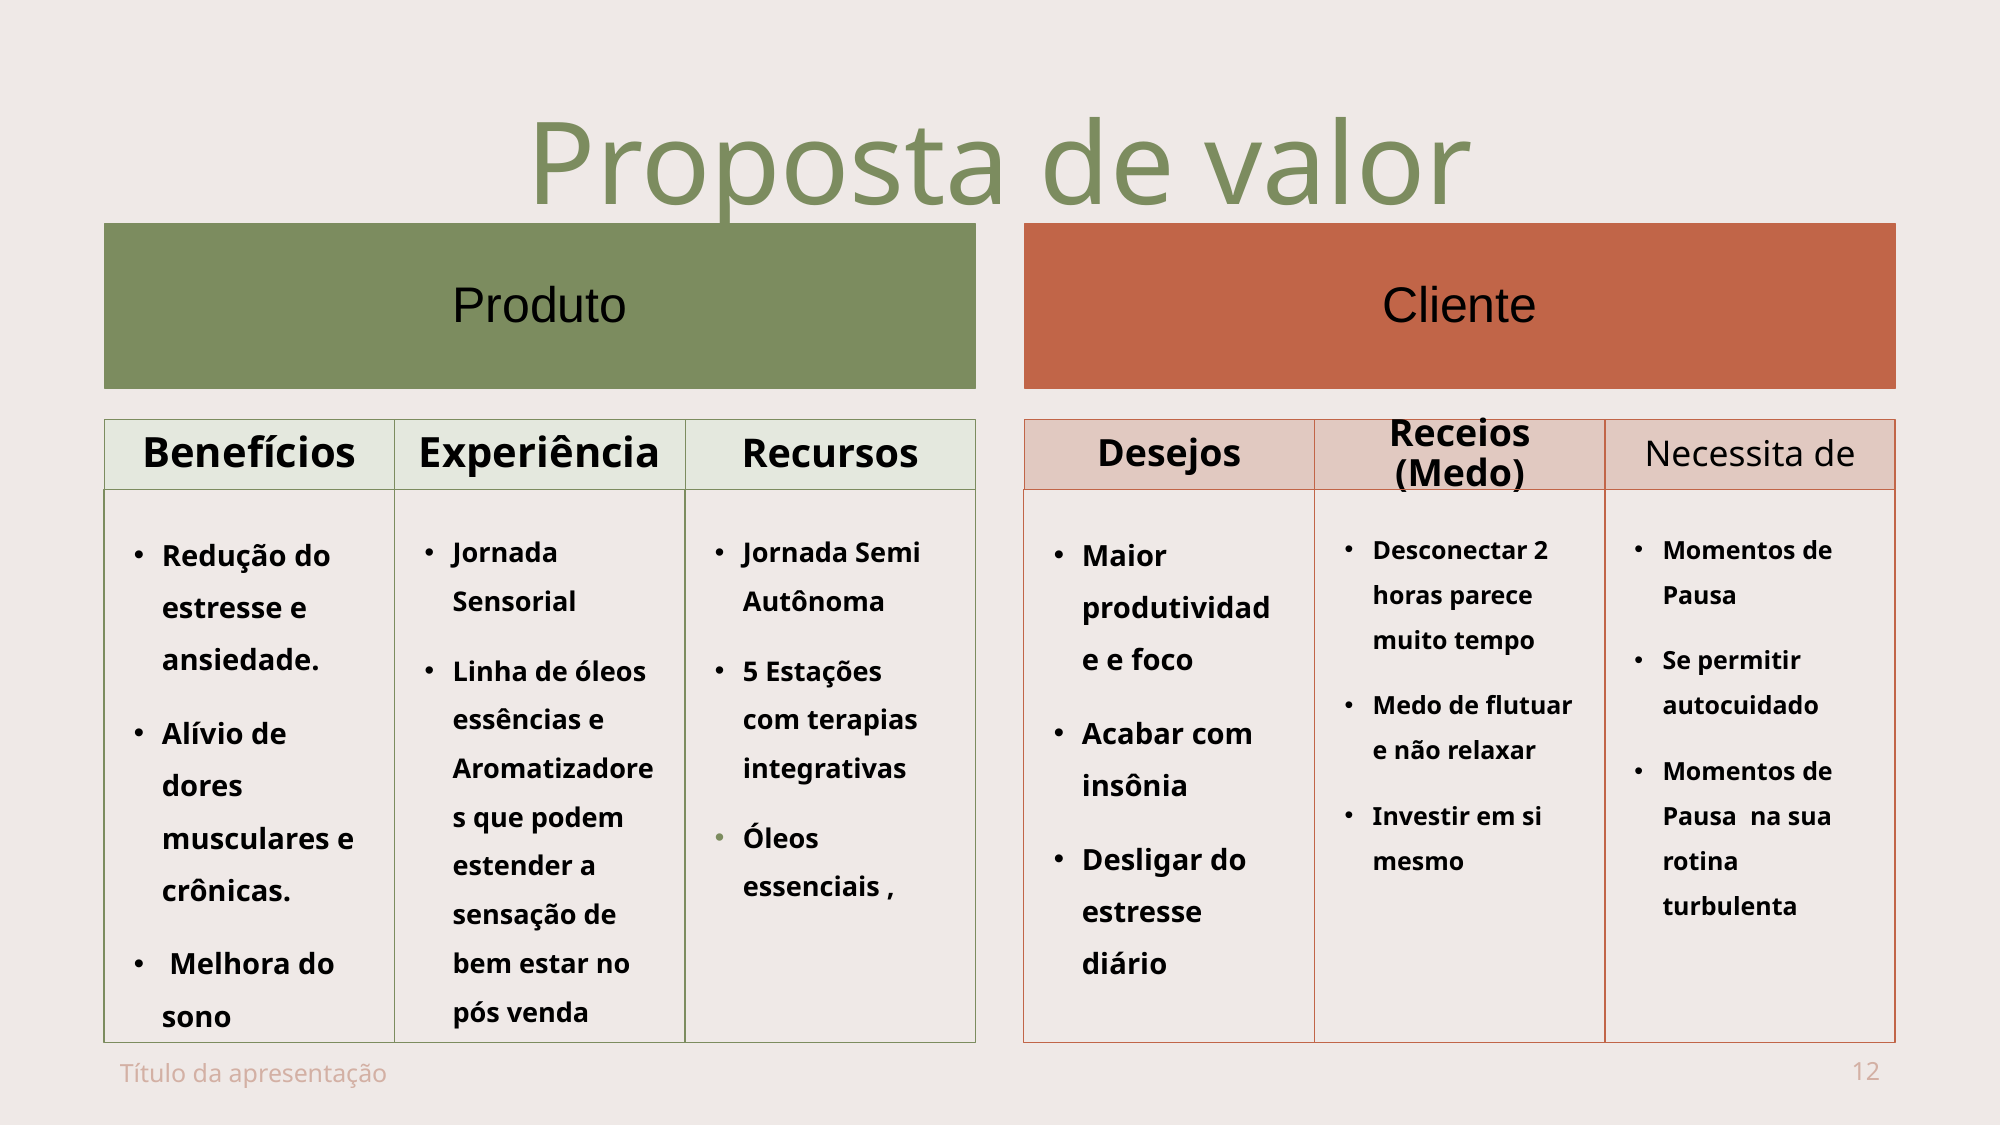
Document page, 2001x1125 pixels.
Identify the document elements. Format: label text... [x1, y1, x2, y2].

list Desejos [1024, 419, 1314, 489]
list Benefícios [104, 419, 394, 489]
slide_number 12 [1445, 1042, 1896, 1103]
list Recursos [685, 419, 976, 489]
list Redução do estresse e ansiedade. Alívio de dores musculares e crônicas. Melhora do sono [103, 489, 394, 1043]
list Maior produtividade e foco Acabar com insônia Desligar do estresse diário [1023, 489, 1314, 1043]
list Jornada Semi Autônoma 5 Estações com terapias integrativas Óleos essenciais , [684, 489, 976, 1043]
list Cliente [1024, 223, 1896, 389]
footer Título da apresentação [104, 1042, 780, 1103]
list Necessita de [1604, 419, 1896, 489]
list Receios (Medo) [1314, 419, 1604, 489]
list Experiência [394, 419, 685, 489]
list Produto [104, 223, 976, 389]
title Proposta de valor [104, 105, 1896, 301]
list Jornada Sensorial Linha de óleos essências e Aromatizadores que podem estender a sensação de bem estar no pós venda [394, 489, 684, 1042]
list Momentos de Pausa Se permitir autocuidado Momentos de Pausa na sua rotina turbulenta [1604, 489, 1896, 1042]
list Desconectar 2 horas parece muito tempo Medo de flutuar e não relaxar Investir em si mesmo [1314, 489, 1604, 1043]
